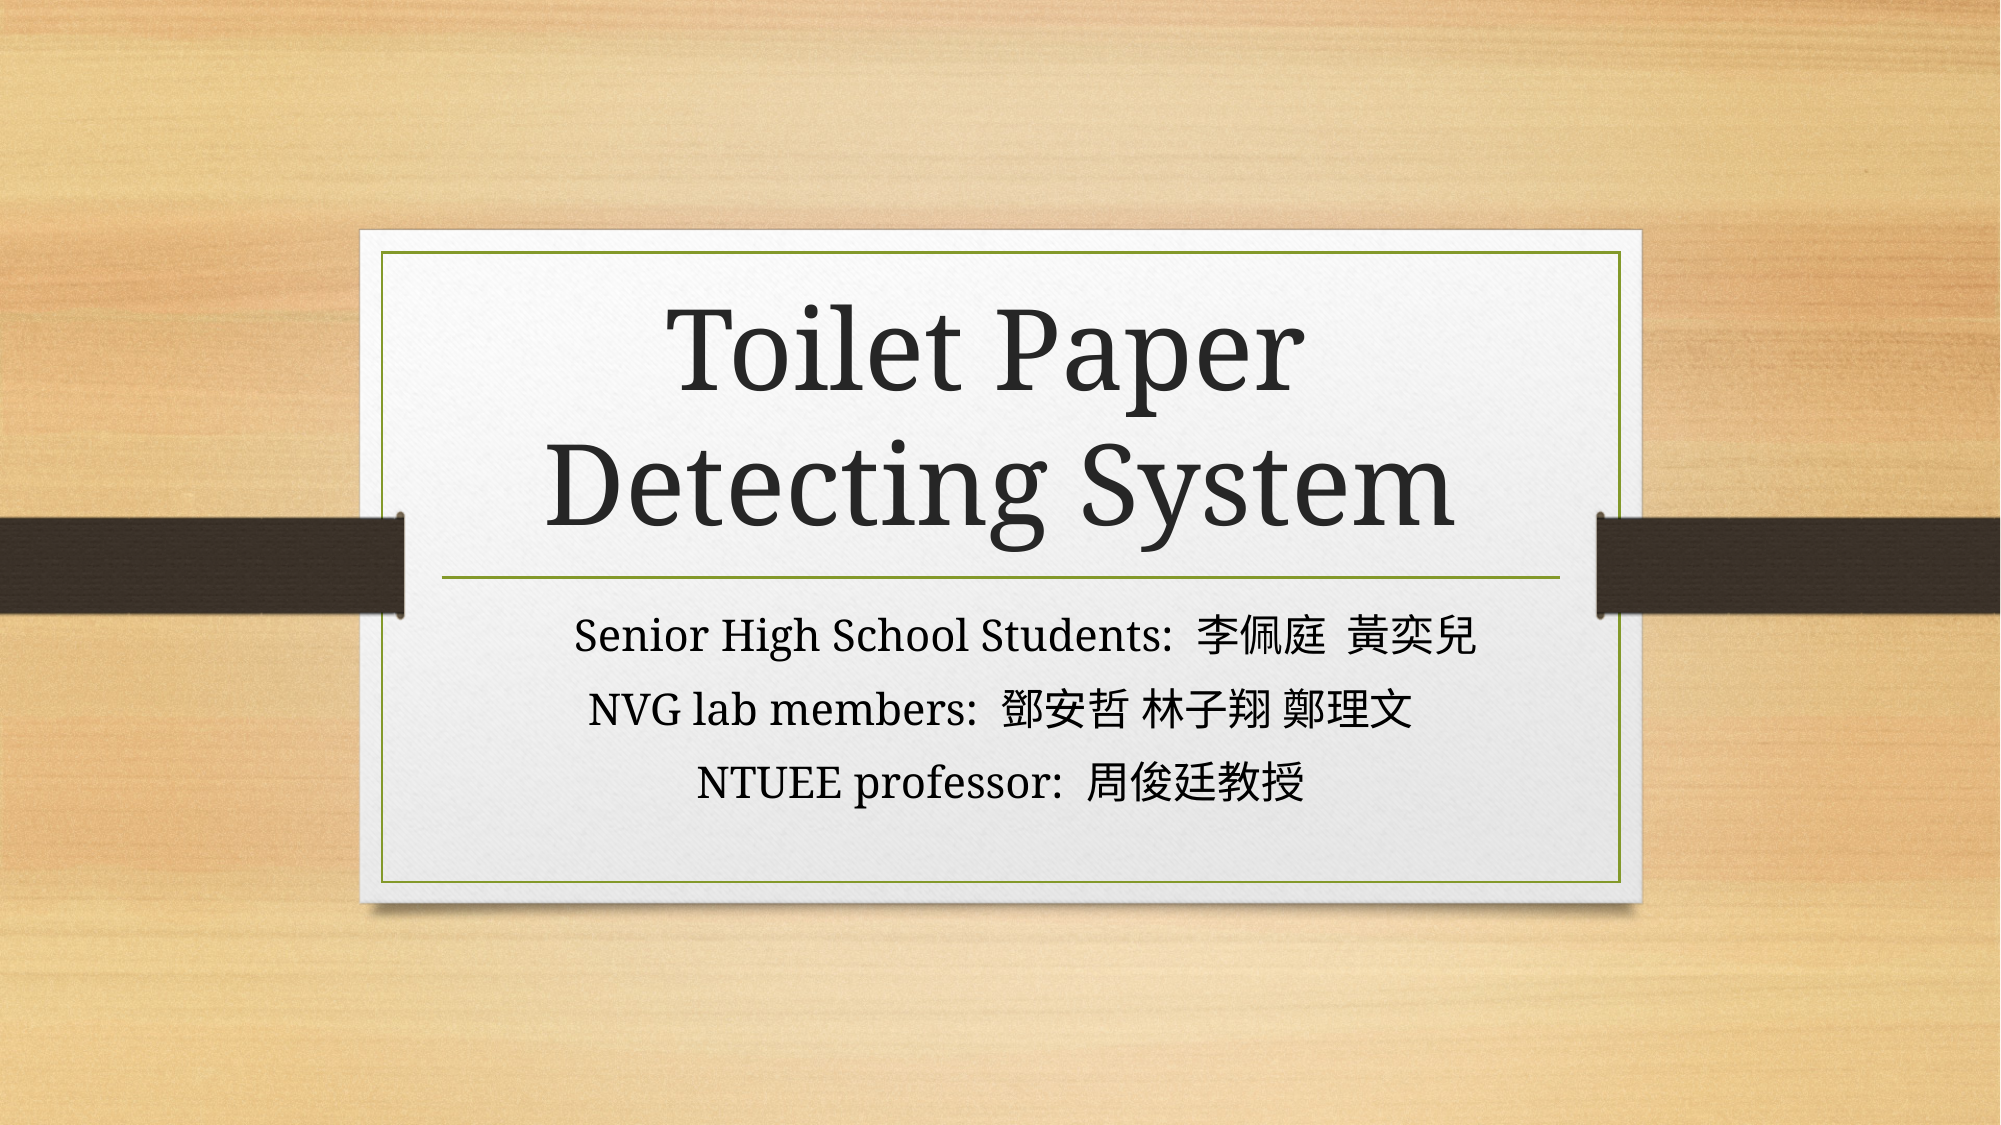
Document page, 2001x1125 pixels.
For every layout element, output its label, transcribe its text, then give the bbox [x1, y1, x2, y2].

title Toilet Paper Detecting System [441, 306, 1560, 556]
picture [0, 0, 2001, 1125]
subtitle Senior High School Students: 李佩庭 黃奕兒 NVG lab members: 鄧安哲 林子翔 鄭理文 NTUEE professor: 周俊廷教授 [441, 600, 1560, 817]
